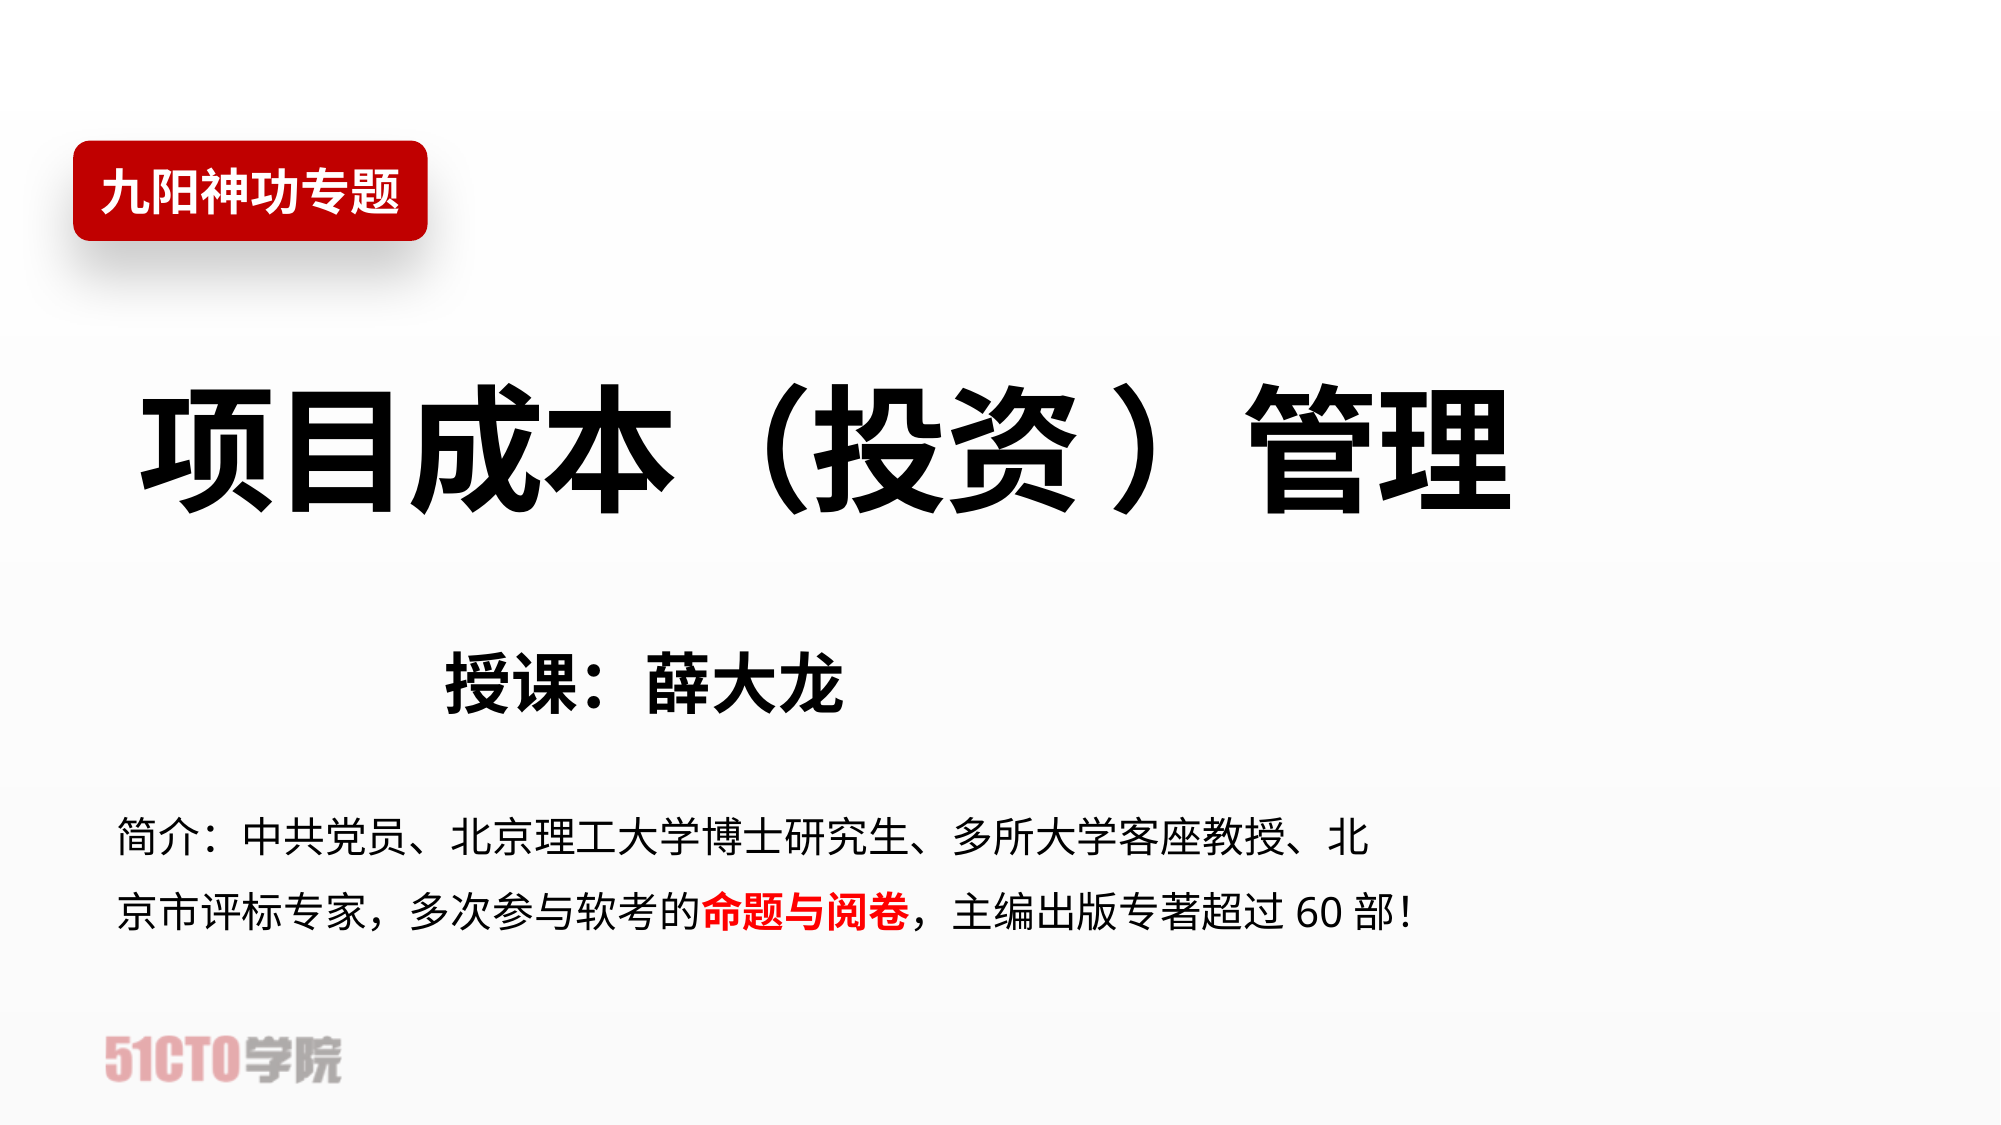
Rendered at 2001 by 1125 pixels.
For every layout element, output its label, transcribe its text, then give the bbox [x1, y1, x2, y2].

text_box 九阳神功专题 [73, 140, 428, 241]
text_box 授课：薛大龙 [429, 634, 860, 729]
picture [45, 1002, 377, 1107]
text_box 简介：中共党员、北京理工大学博士研究生、多所大学客座教授、北京市评标专家，多次参与软考的命题与阅卷，主编出版专著超过60部！ [101, 778, 1422, 944]
text_box 项目成本（投资 ）管理 [73, 367, 1580, 545]
